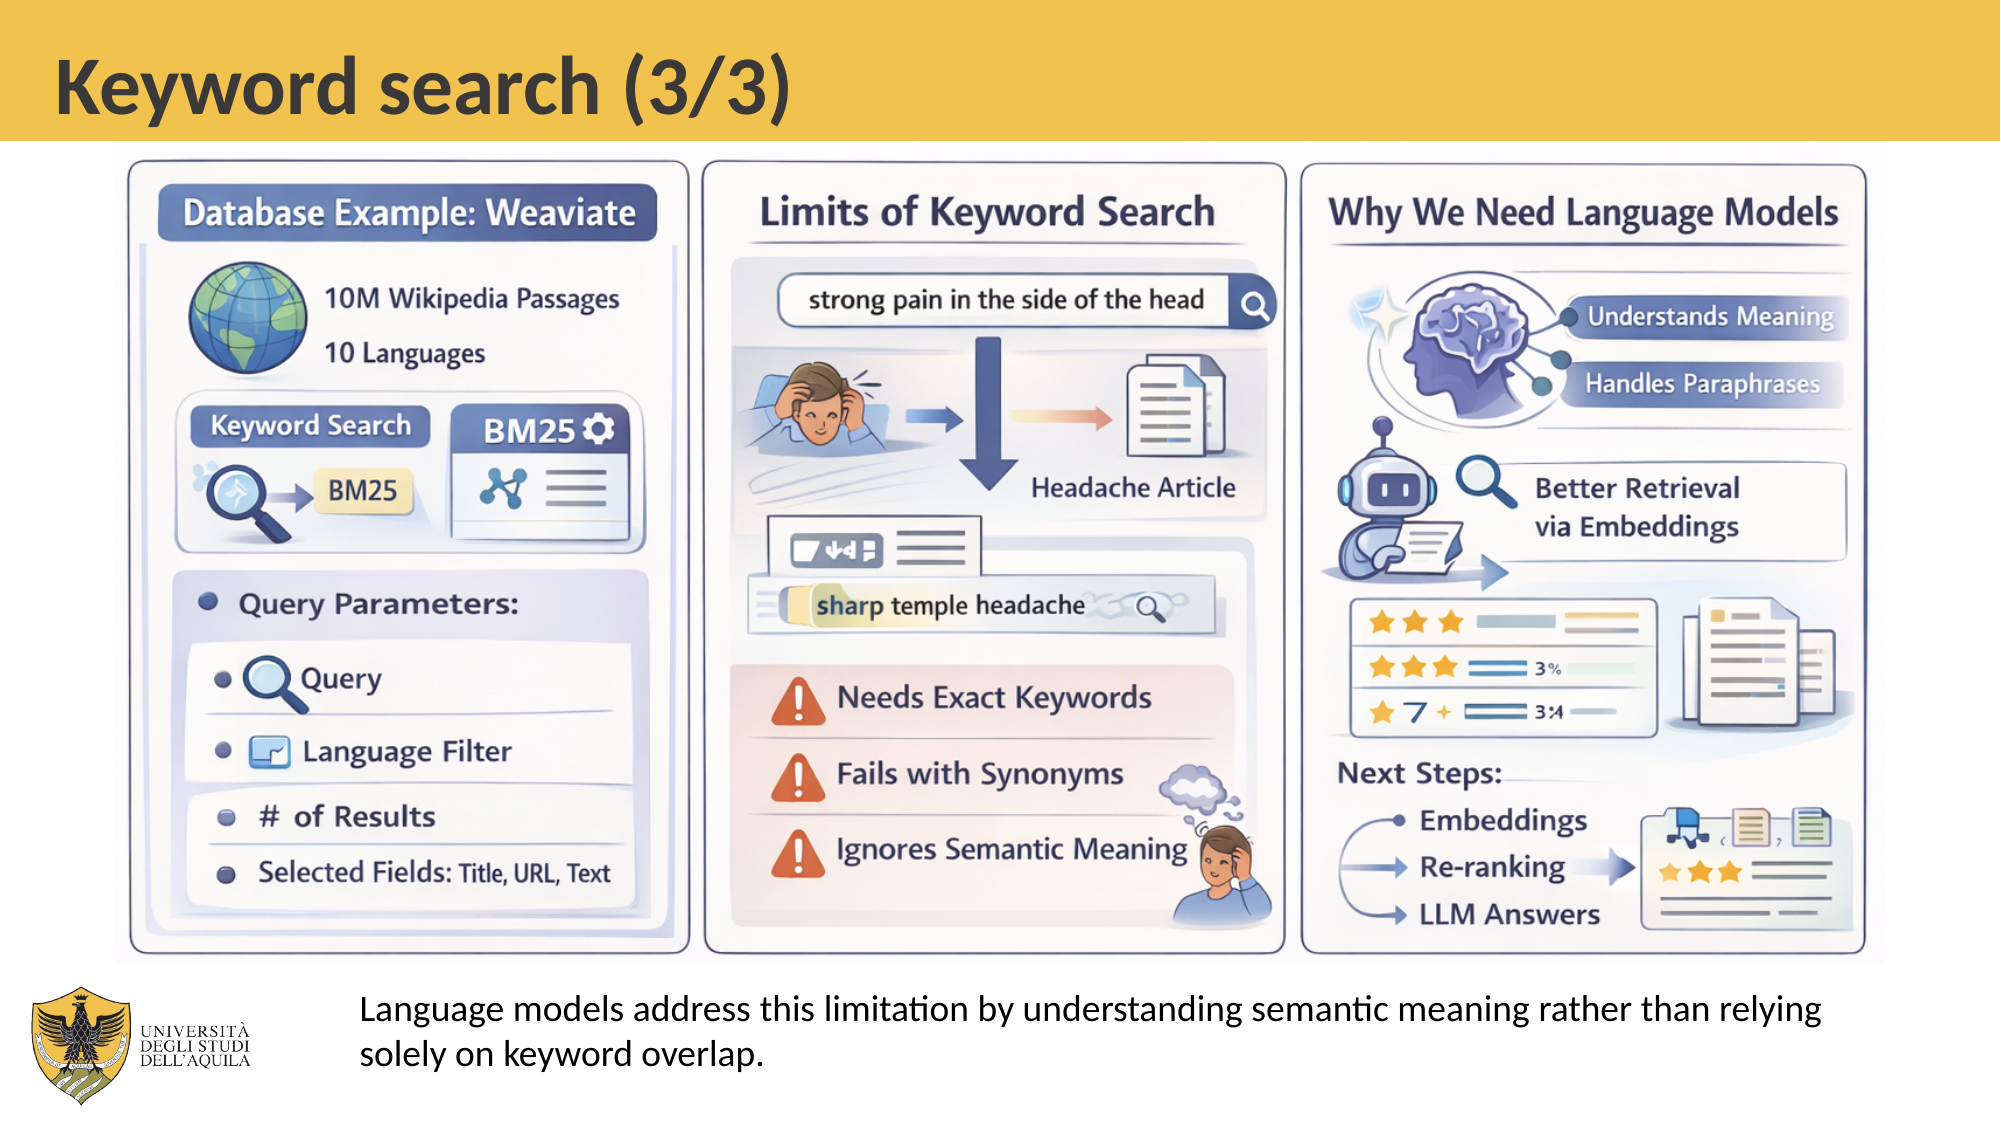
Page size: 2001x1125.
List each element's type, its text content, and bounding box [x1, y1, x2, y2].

picture [0, 977, 302, 1118]
text_box Language models address this limitation by understanding semantic meaning rather than relying solely on keyword overlap.​ [344, 976, 1913, 1125]
picture [0, 0, 2000, 965]
